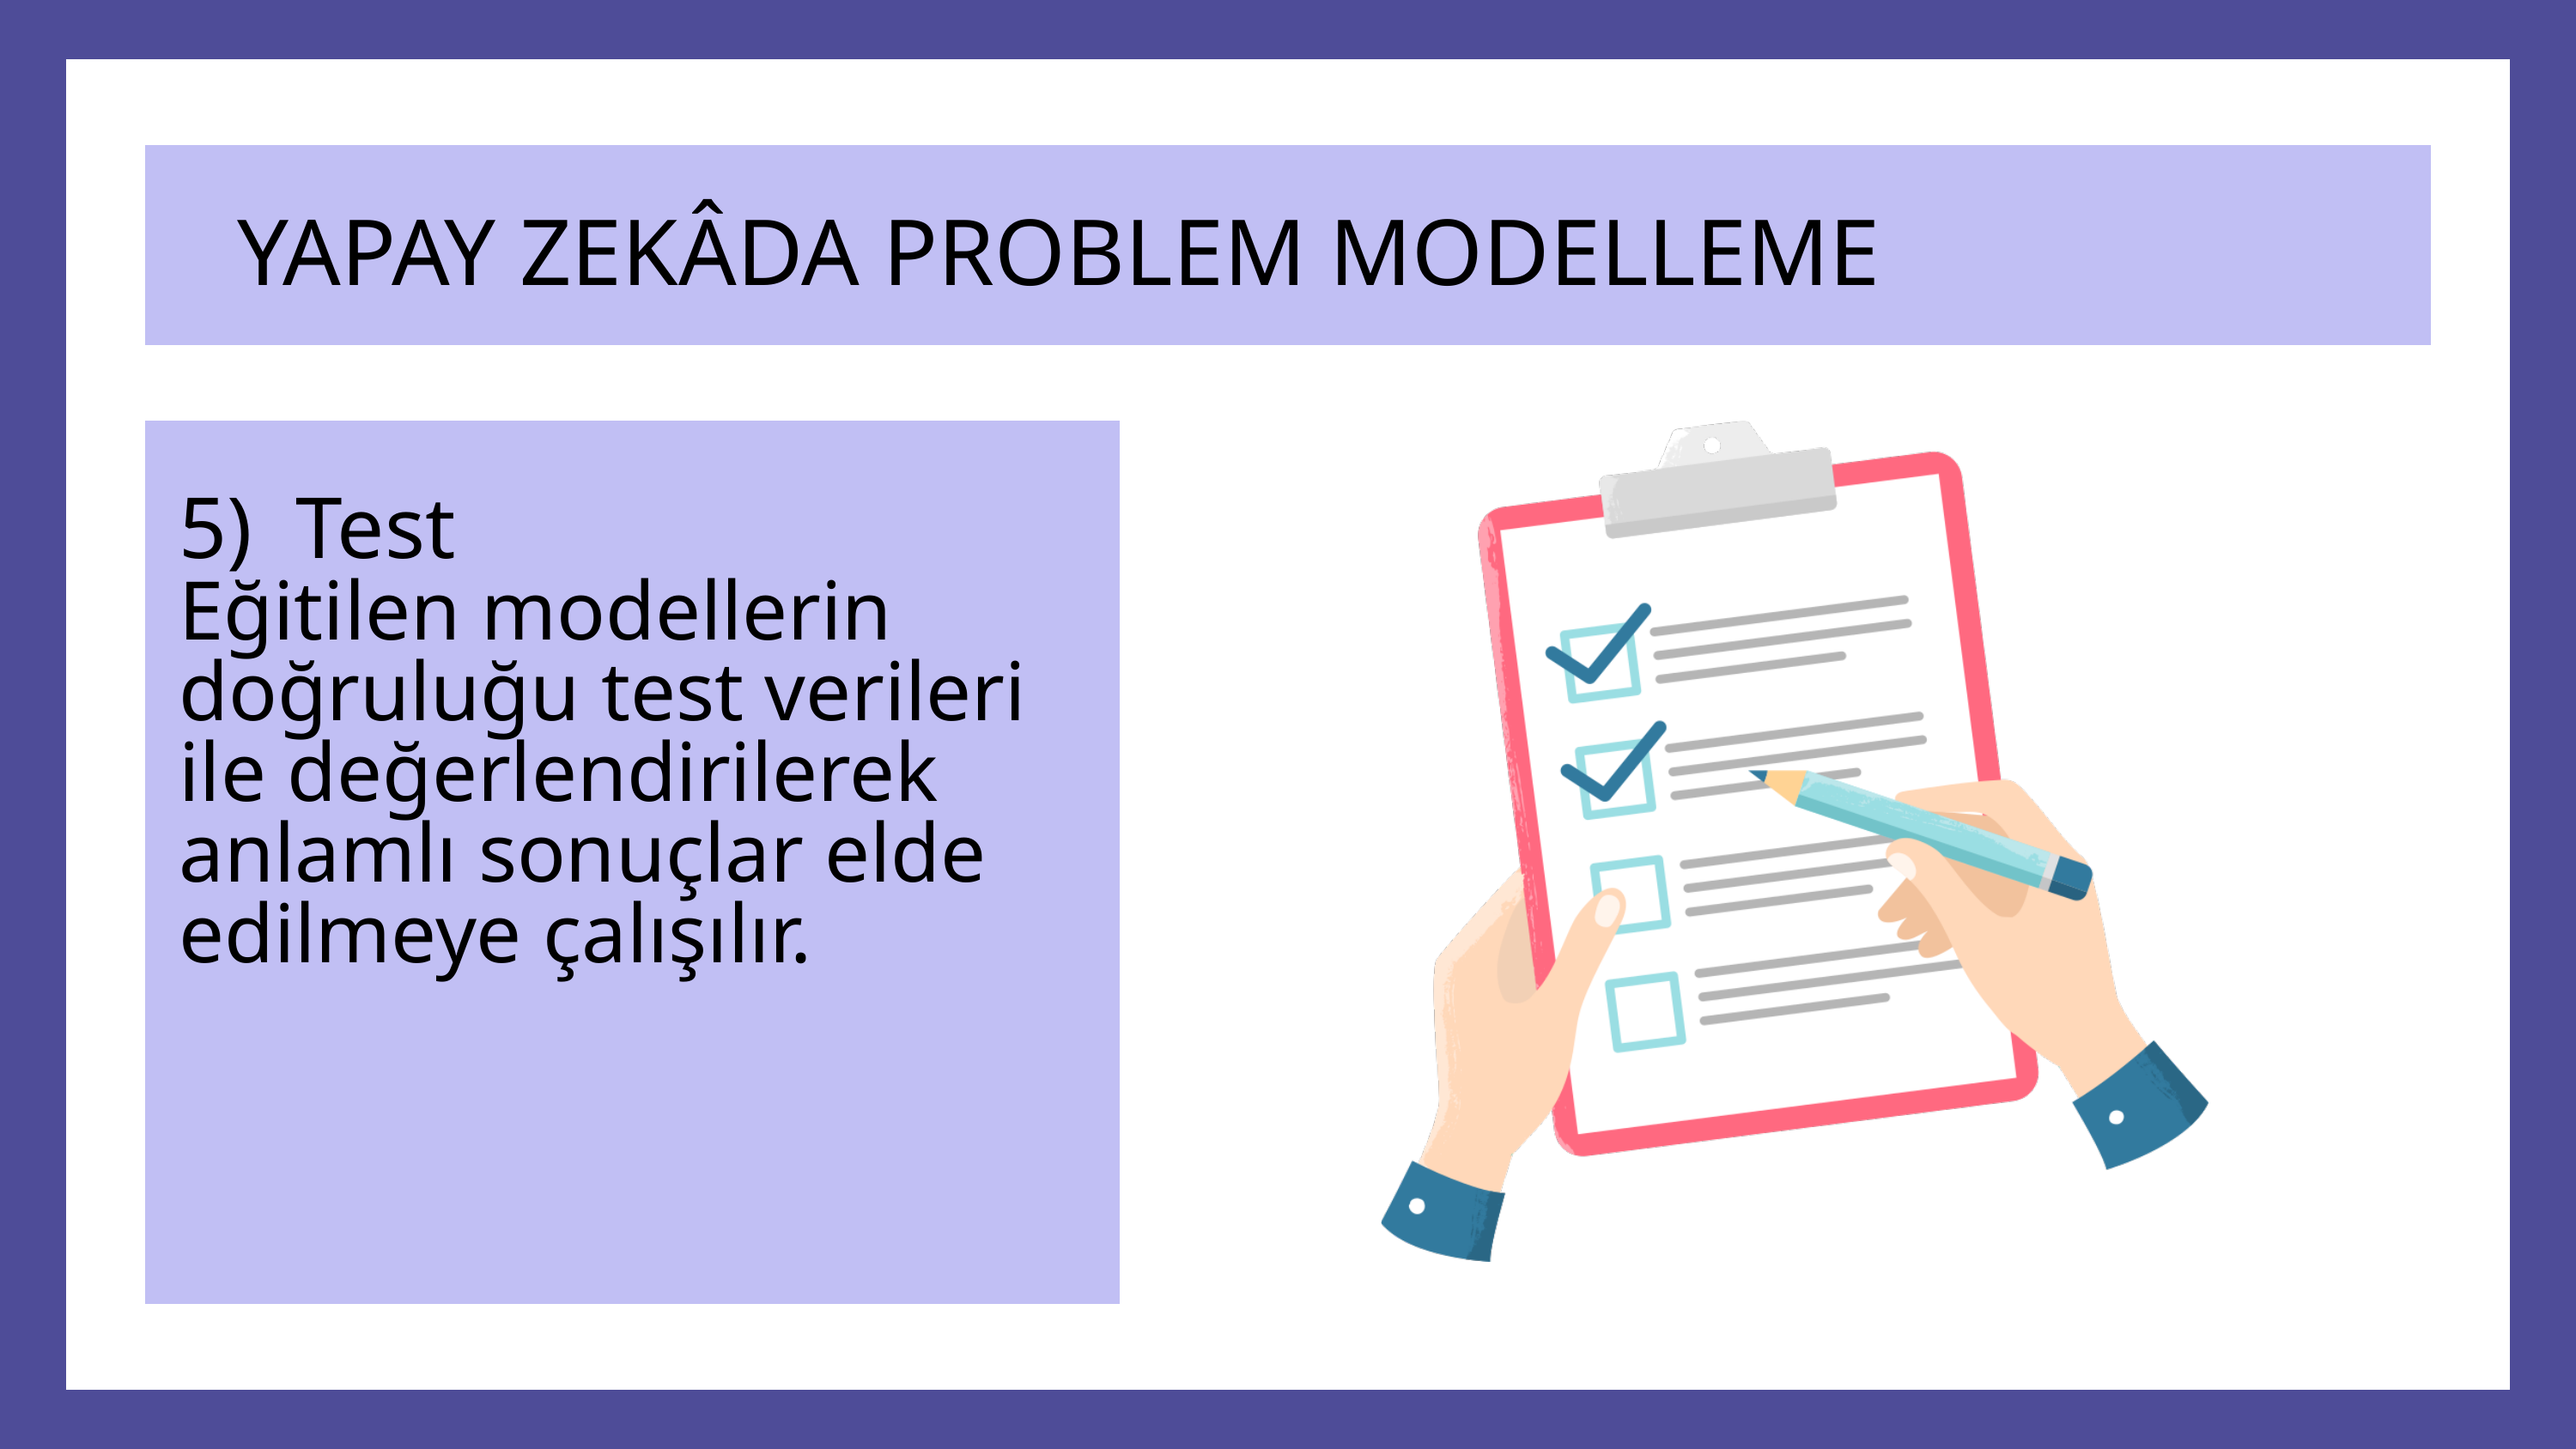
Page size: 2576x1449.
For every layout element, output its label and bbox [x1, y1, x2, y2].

text_box [65, 58, 2510, 1390]
text_box [144, 144, 2432, 345]
text_box [144, 421, 1121, 1304]
